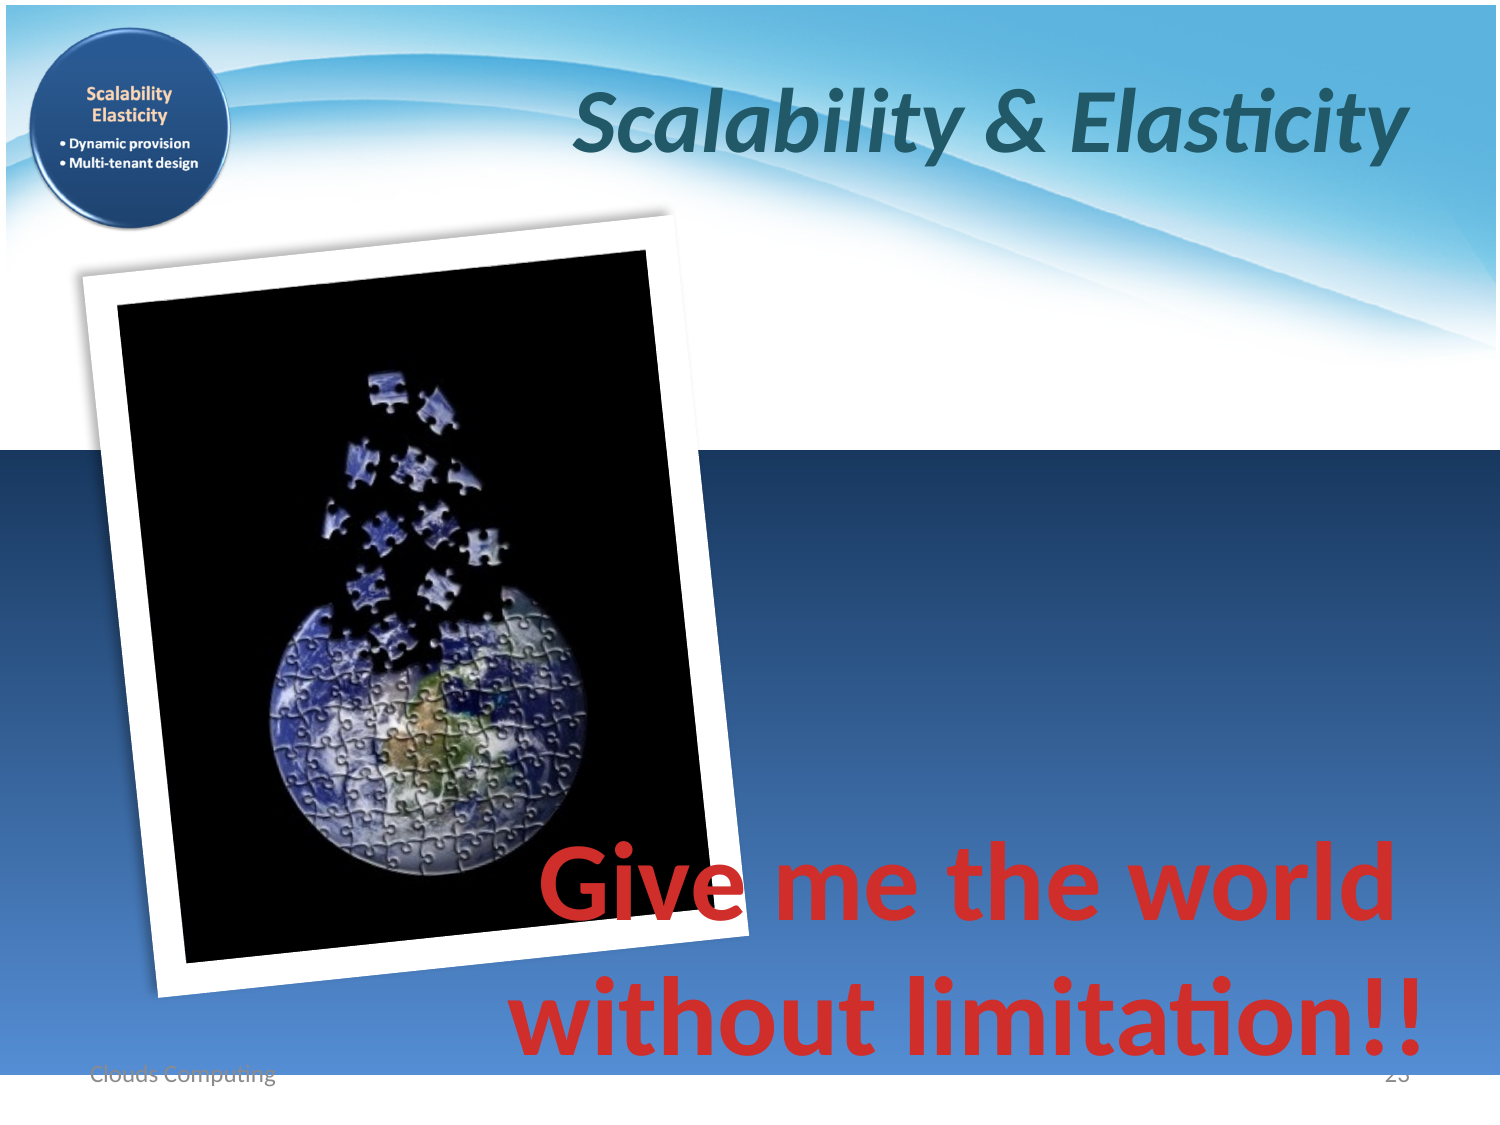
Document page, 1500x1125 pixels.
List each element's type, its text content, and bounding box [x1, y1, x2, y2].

text_box [0, 448, 492, 1077]
picture [0, 1077, 1500, 1125]
text_box [698, 448, 1500, 1077]
title Scalability & Elasticity [240, 45, 1425, 188]
slide_number 23 [1074, 1042, 1425, 1103]
picture [0, 0, 1500, 963]
slide_number Clouds Computing [75, 1042, 425, 1103]
text_box Give me the world without limitation!! [492, 799, 1446, 1085]
